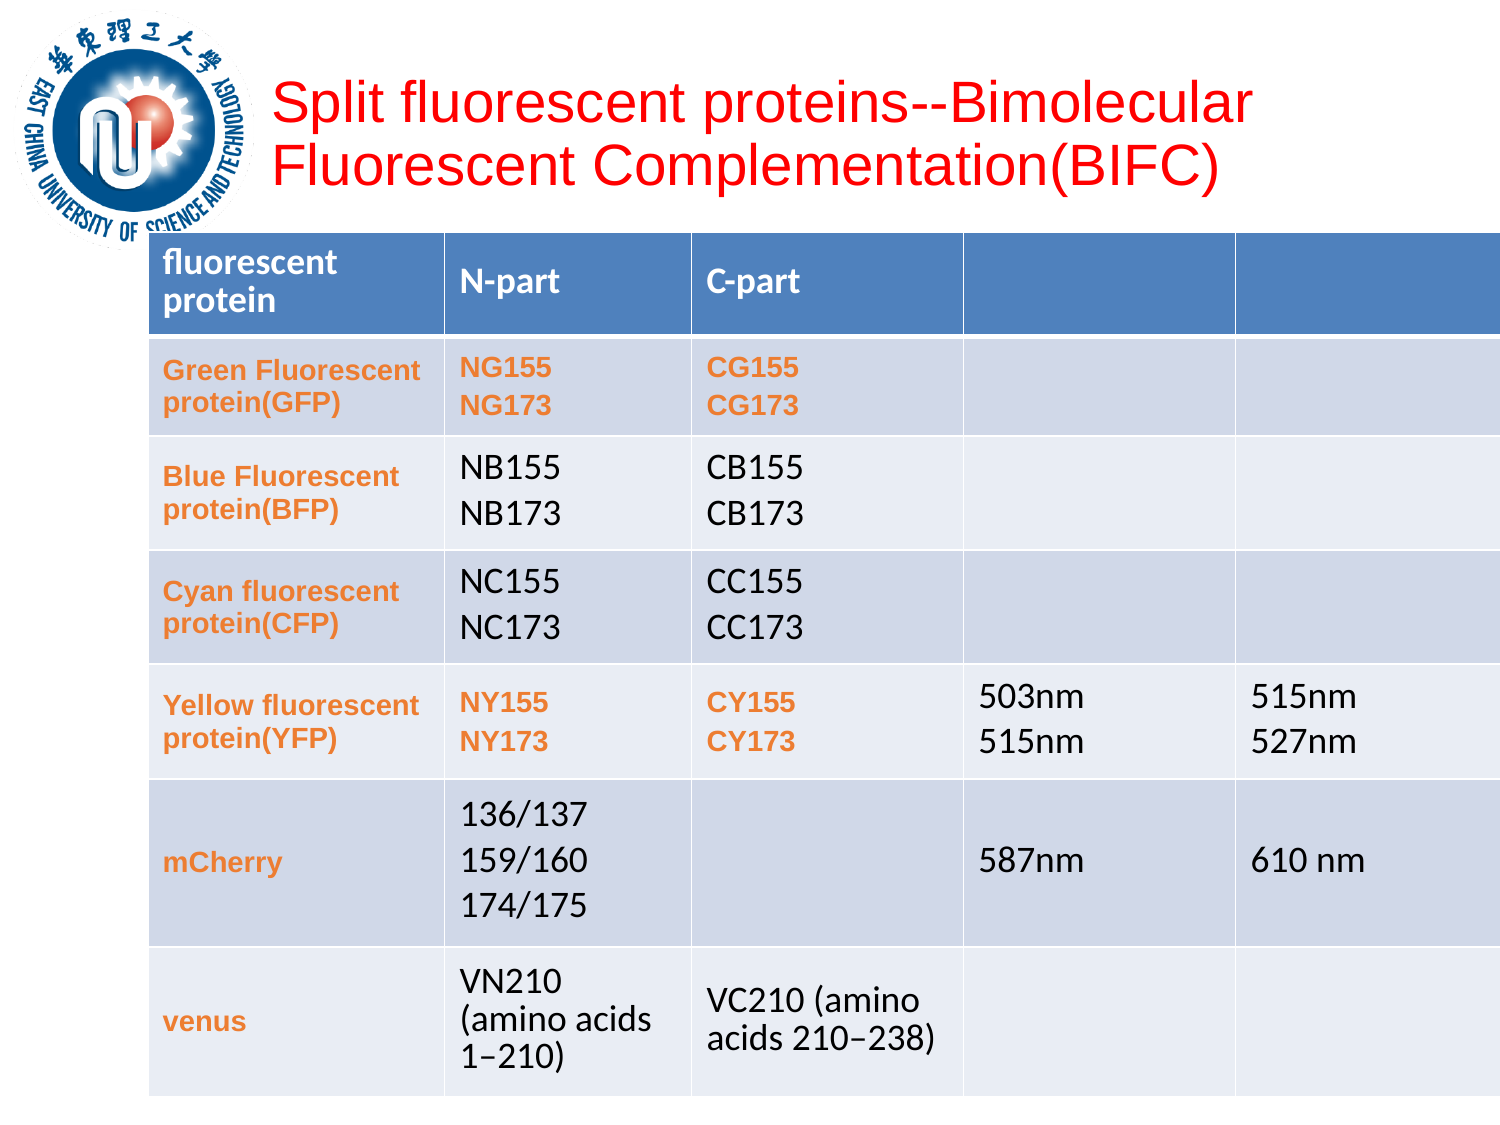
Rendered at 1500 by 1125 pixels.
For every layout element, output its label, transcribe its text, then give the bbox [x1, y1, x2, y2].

table_cell Green Fluorescent protein(GFP) [149, 339, 444, 435]
table_cell NY155 NY173 [445, 665, 691, 778]
table_cell CB155 CB173 [692, 437, 963, 549]
table_header [1236, 233, 1500, 334]
table_cell [964, 339, 1235, 435]
table_cell [1236, 948, 1500, 1096]
table_cell VN210 (amino acids 1–210) [445, 948, 691, 1096]
table_cell [964, 437, 1235, 549]
table_cell CG155 CG173 [692, 339, 963, 435]
table_header [964, 233, 1235, 334]
table_cell CC155 CC173 [692, 551, 963, 663]
table_cell 610 nm [1236, 780, 1500, 946]
table_cell [1236, 437, 1500, 549]
table_cell mCherry [149, 780, 444, 946]
table_cell NB155 NB173 [445, 437, 691, 549]
table_header fluorescent protein [149, 233, 444, 334]
table_header N-part [445, 233, 691, 334]
table_cell NC155 NC173 [445, 551, 691, 663]
table_cell venus [149, 948, 444, 1096]
title Split fluorescent proteins--Bimolecular Fluorescent Complementation(BIFC) [256, 26, 1400, 231]
table_cell [692, 780, 963, 946]
table_cell Blue Fluorescent protein(BFP) [149, 437, 444, 549]
table_cell [1236, 551, 1500, 663]
table_cell 515nm 527nm [1236, 665, 1500, 778]
table_cell [1236, 339, 1500, 435]
table_cell Yellow fluorescent protein(YFP) [149, 665, 444, 778]
table_cell Cyan fluorescent protein(CFP) [149, 551, 444, 663]
table_cell [964, 551, 1235, 663]
picture [13, 9, 254, 250]
table_cell 587nm [964, 780, 1235, 946]
table_cell 136/137 159/160 174/175 [445, 780, 691, 946]
table_cell 503nm 515nm [964, 665, 1235, 778]
table_cell VC210 (amino acids 210–238) [692, 948, 963, 1096]
table_cell CY155 CY173 [692, 665, 963, 778]
table_cell [964, 948, 1235, 1096]
table_cell NG155 NG173 [445, 339, 691, 435]
table_header C-part [692, 233, 963, 334]
